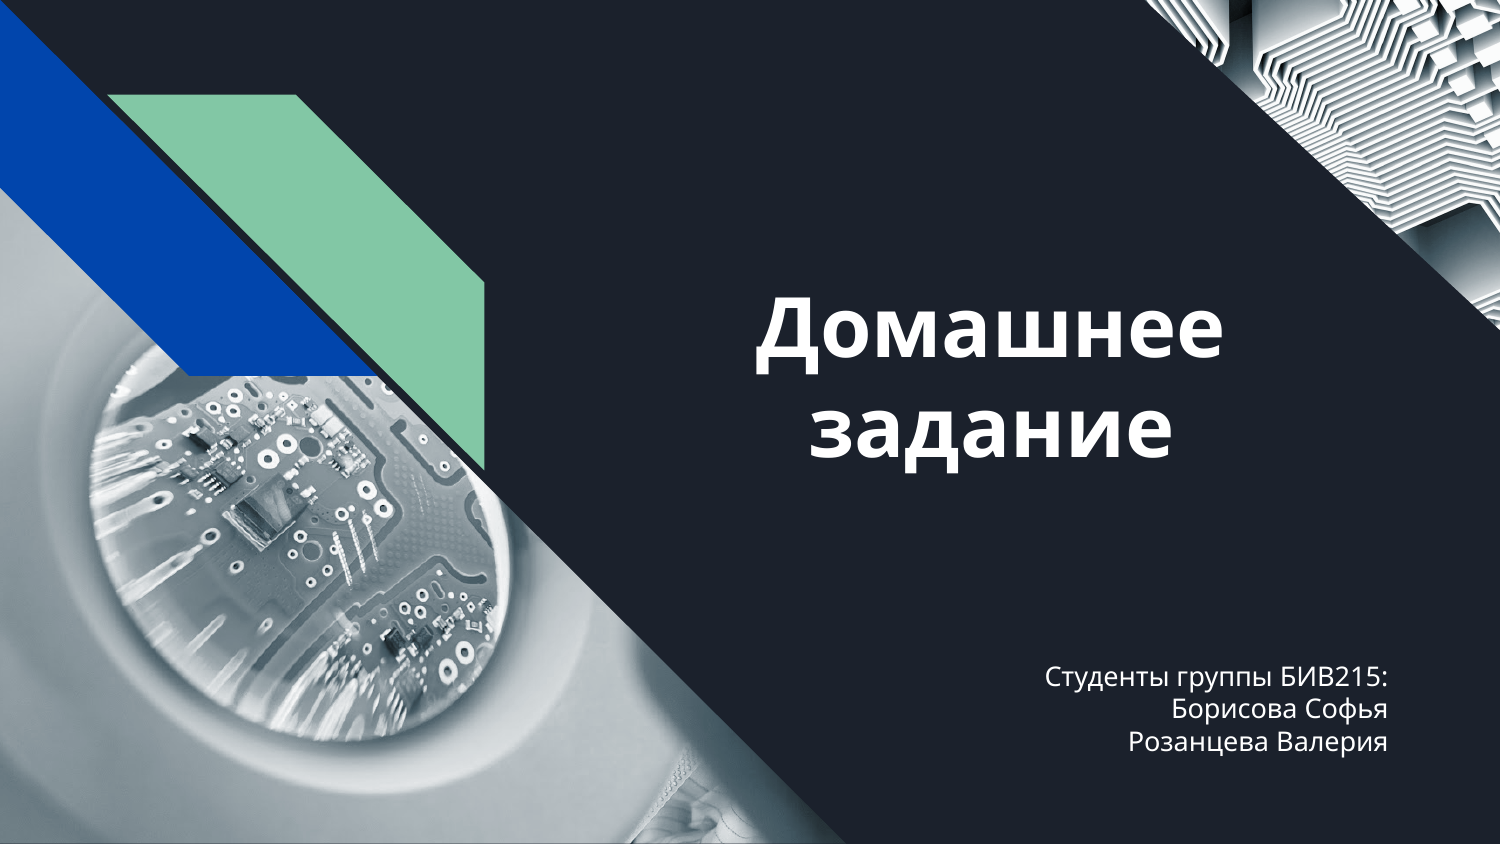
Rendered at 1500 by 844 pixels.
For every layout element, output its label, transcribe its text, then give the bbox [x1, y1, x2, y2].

picture [1144, 0, 1500, 331]
subtitle Студенты группы БИВ215: Борисова Софья Розанцева Валерия [833, 643, 1404, 727]
picture [0, 189, 847, 844]
title Домашнее задание [580, 258, 1404, 518]
